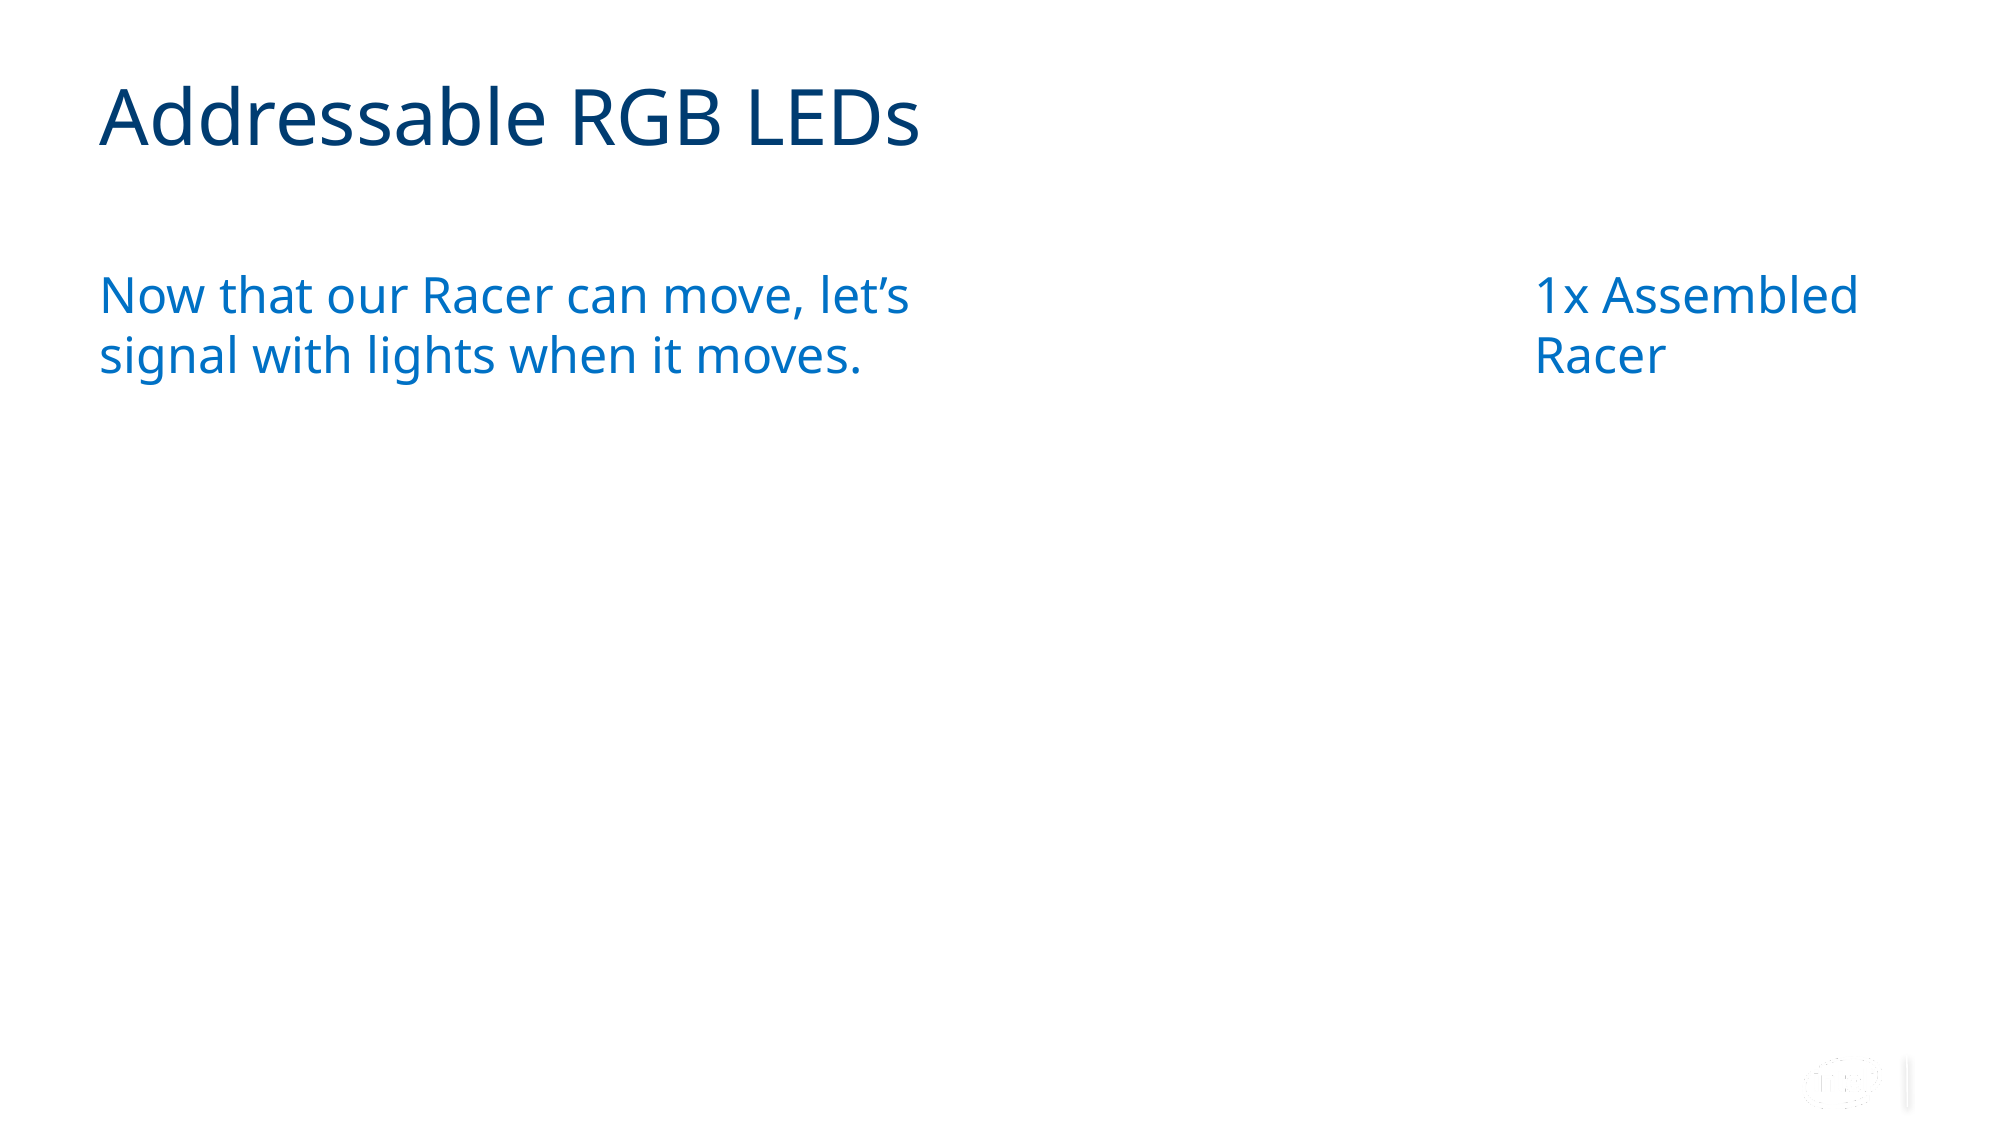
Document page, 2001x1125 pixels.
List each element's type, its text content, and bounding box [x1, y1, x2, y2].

list Now that our Racer can move, let’s signal with lights when it moves. [99, 263, 976, 1013]
list 1x Assembled Racer [1534, 263, 1900, 1013]
slide_number 30 [1503, 1055, 1970, 1116]
title Addressable RGB LEDs [99, 67, 1900, 258]
